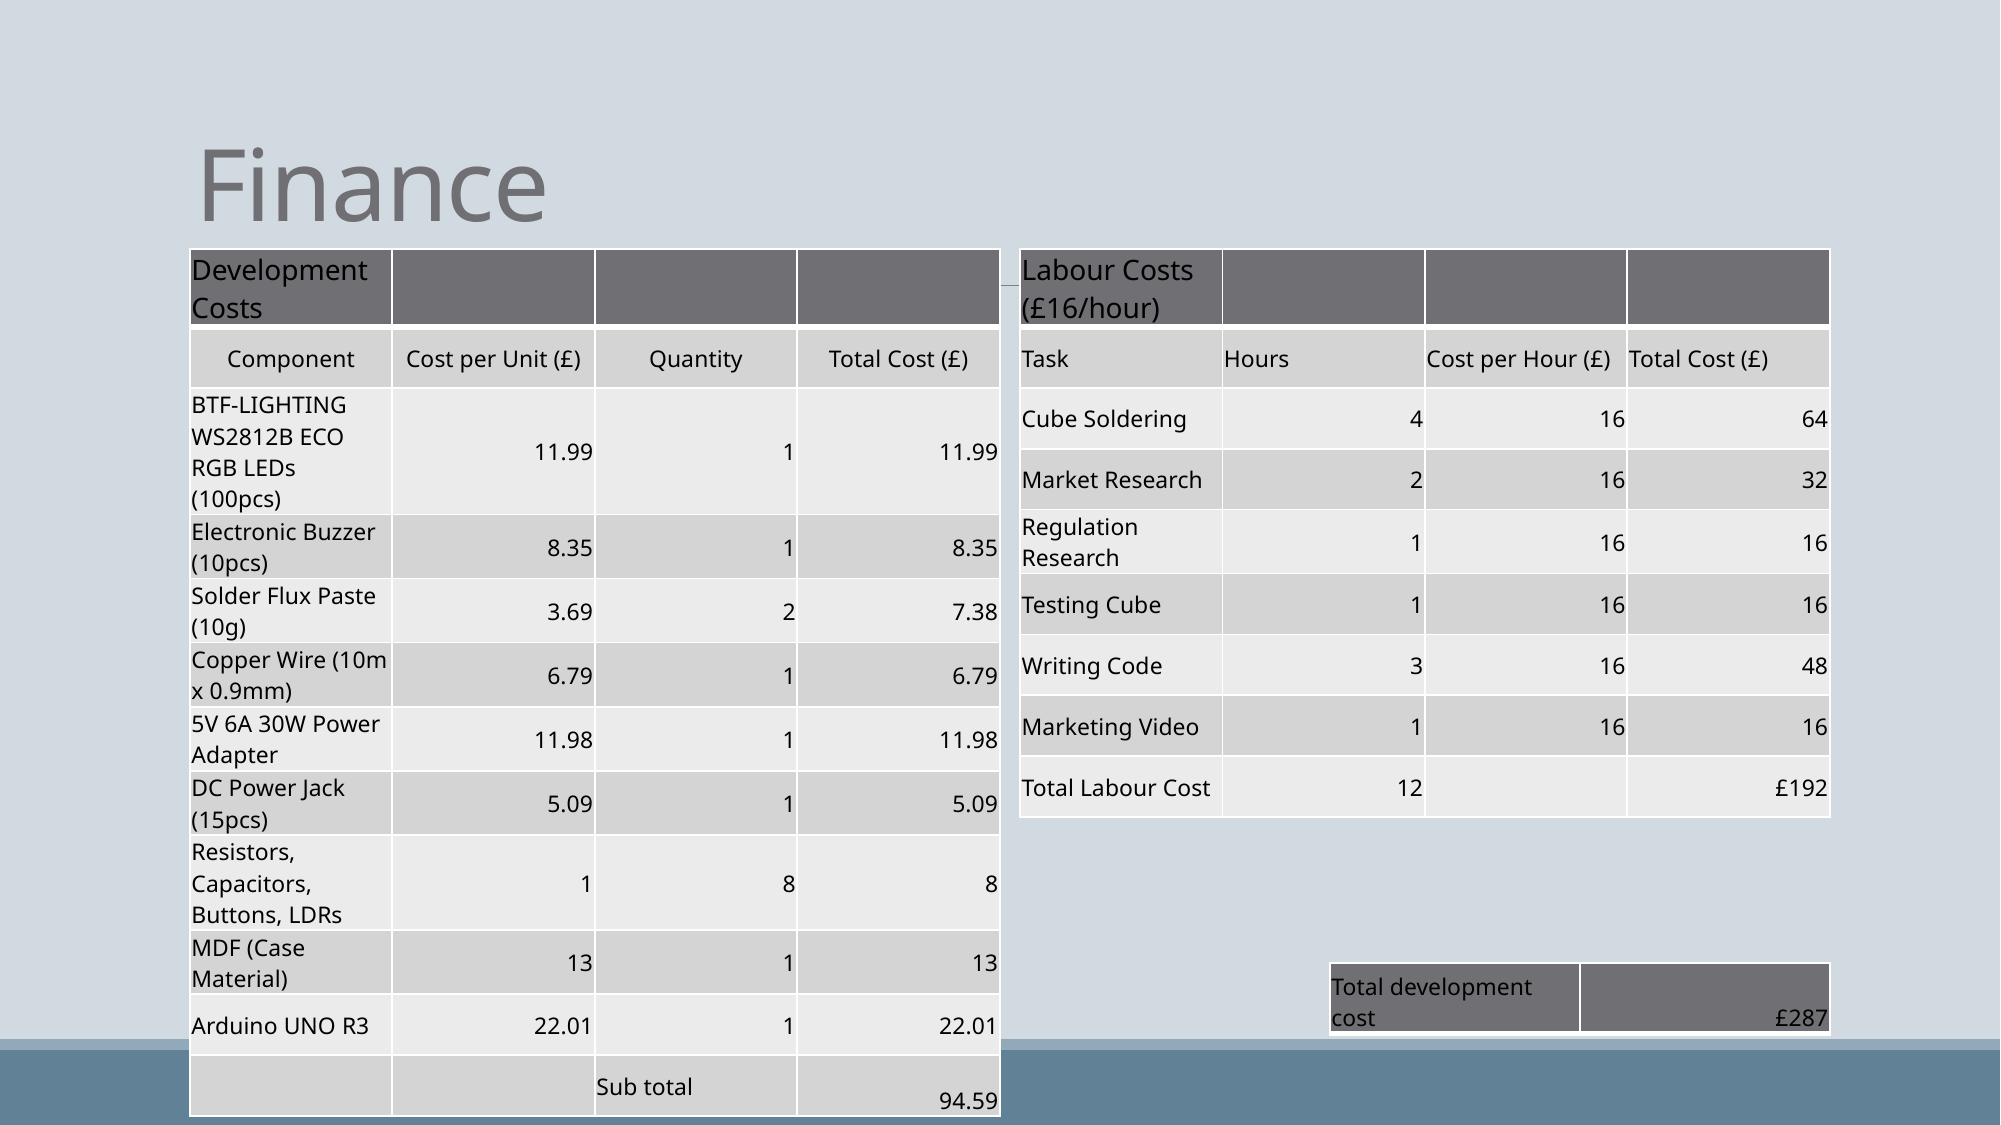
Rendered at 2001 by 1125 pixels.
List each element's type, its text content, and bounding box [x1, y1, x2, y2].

table_cell 8.35 [393, 515, 594, 578]
table_cell [191, 1056, 391, 1115]
table_cell 13 [393, 931, 594, 993]
table_cell 1 [596, 772, 796, 834]
table_cell 22.01 [393, 995, 594, 1054]
table_cell 11.99 [393, 389, 594, 514]
table_cell BTF-LIGHTING WS2812B ECO RGB LEDs (100pcs) [191, 389, 391, 514]
table_cell DC Power Jack (15pcs) [191, 772, 391, 834]
table_cell 8.35 [798, 515, 999, 578]
table_cell 1 [1223, 696, 1424, 755]
table_cell 94.59 [798, 1056, 999, 1115]
table_cell Total Cost (£) [798, 330, 999, 387]
table_cell Regulation Research [1021, 510, 1222, 573]
table_cell Testing Cube [1021, 574, 1222, 634]
table_cell Cube Soldering [1021, 389, 1222, 448]
table_header Development Costs [191, 250, 391, 324]
table_cell Component [191, 330, 391, 387]
table_cell Cost per Hour (£) [1426, 330, 1626, 387]
table_cell 1 [596, 931, 796, 993]
table_cell 11.98 [393, 708, 594, 770]
table_cell 1 [596, 643, 796, 706]
table_cell Marketing Video [1021, 696, 1222, 755]
table_cell [1426, 757, 1626, 816]
table_cell 16 [1426, 450, 1626, 509]
table_cell Electronic Buzzer (10pcs) [191, 515, 391, 578]
table_cell 1 [596, 389, 796, 514]
table_cell 64 [1628, 389, 1829, 448]
table_cell 16 [1426, 696, 1626, 755]
table_header £287 [1581, 964, 1829, 1031]
table_cell 16 [1426, 510, 1626, 573]
table_cell Cost per Unit (£) [393, 330, 594, 387]
table_cell 1 [1223, 510, 1424, 573]
table_cell 4 [1223, 389, 1424, 448]
table_cell Quantity [596, 330, 796, 387]
table_header [1223, 250, 1424, 324]
table_cell Resistors, Capacitors, Buttons, LDRs [191, 836, 391, 929]
table_cell MDF (Case Material) [191, 931, 391, 993]
table_cell £192 [1628, 757, 1829, 816]
table_cell 16 [1426, 389, 1626, 448]
table_cell 11.98 [798, 708, 999, 770]
table_cell 13 [798, 931, 999, 993]
table_header Total development cost [1331, 964, 1579, 1031]
table_cell 8 [596, 836, 796, 929]
table_cell [393, 1056, 594, 1115]
table_cell Sub total [596, 1056, 796, 1115]
table_cell 1 [596, 995, 796, 1054]
table_cell 8 [798, 836, 999, 929]
table_cell Total Cost (£) [1628, 330, 1829, 387]
table_cell 5.09 [798, 772, 999, 834]
table_cell 1 [596, 708, 796, 770]
title Finance [179, 10, 1830, 249]
table_cell Copper Wire (10m x 0.9mm) [191, 643, 391, 706]
table_cell 1 [596, 515, 796, 578]
table_cell 32 [1628, 450, 1829, 509]
table_cell Market Research [1021, 450, 1222, 509]
table_cell Hours [1223, 330, 1424, 387]
table_header [798, 250, 999, 324]
table_cell 7.38 [798, 579, 999, 642]
table_cell 48 [1628, 635, 1829, 694]
table_cell 16 [1628, 574, 1829, 634]
table_cell 2 [596, 579, 796, 642]
table_cell 16 [1628, 696, 1829, 755]
table_header [393, 250, 594, 324]
table_cell 22.01 [798, 995, 999, 1054]
table_cell 5V 6A 30W Power Adapter [191, 708, 391, 770]
table_cell 16 [1426, 635, 1626, 694]
table_cell 3 [1223, 635, 1424, 694]
table_cell 6.79 [798, 643, 999, 706]
table_cell 12 [1223, 757, 1424, 816]
table_cell 3.69 [393, 579, 594, 642]
table_header [596, 250, 796, 324]
table_cell 5.09 [393, 772, 594, 834]
table_cell 1 [393, 836, 594, 929]
table_cell 1 [1223, 574, 1424, 634]
table_cell Total Labour Cost [1021, 757, 1222, 816]
table_cell 11.99 [798, 389, 999, 514]
table_header [1628, 250, 1829, 324]
table_header Labour Costs (£16/hour) [1021, 250, 1222, 324]
table_cell 6.79 [393, 643, 594, 706]
table_cell 16 [1426, 574, 1626, 634]
table_cell Writing Code [1021, 635, 1222, 694]
table_cell 2 [1223, 450, 1424, 509]
table_header [1426, 250, 1626, 324]
table_cell Arduino UNO R3 [191, 995, 391, 1054]
table_cell Task [1021, 330, 1222, 387]
table_cell Solder Flux Paste (10g) [191, 579, 391, 642]
table_cell 16 [1628, 510, 1829, 573]
